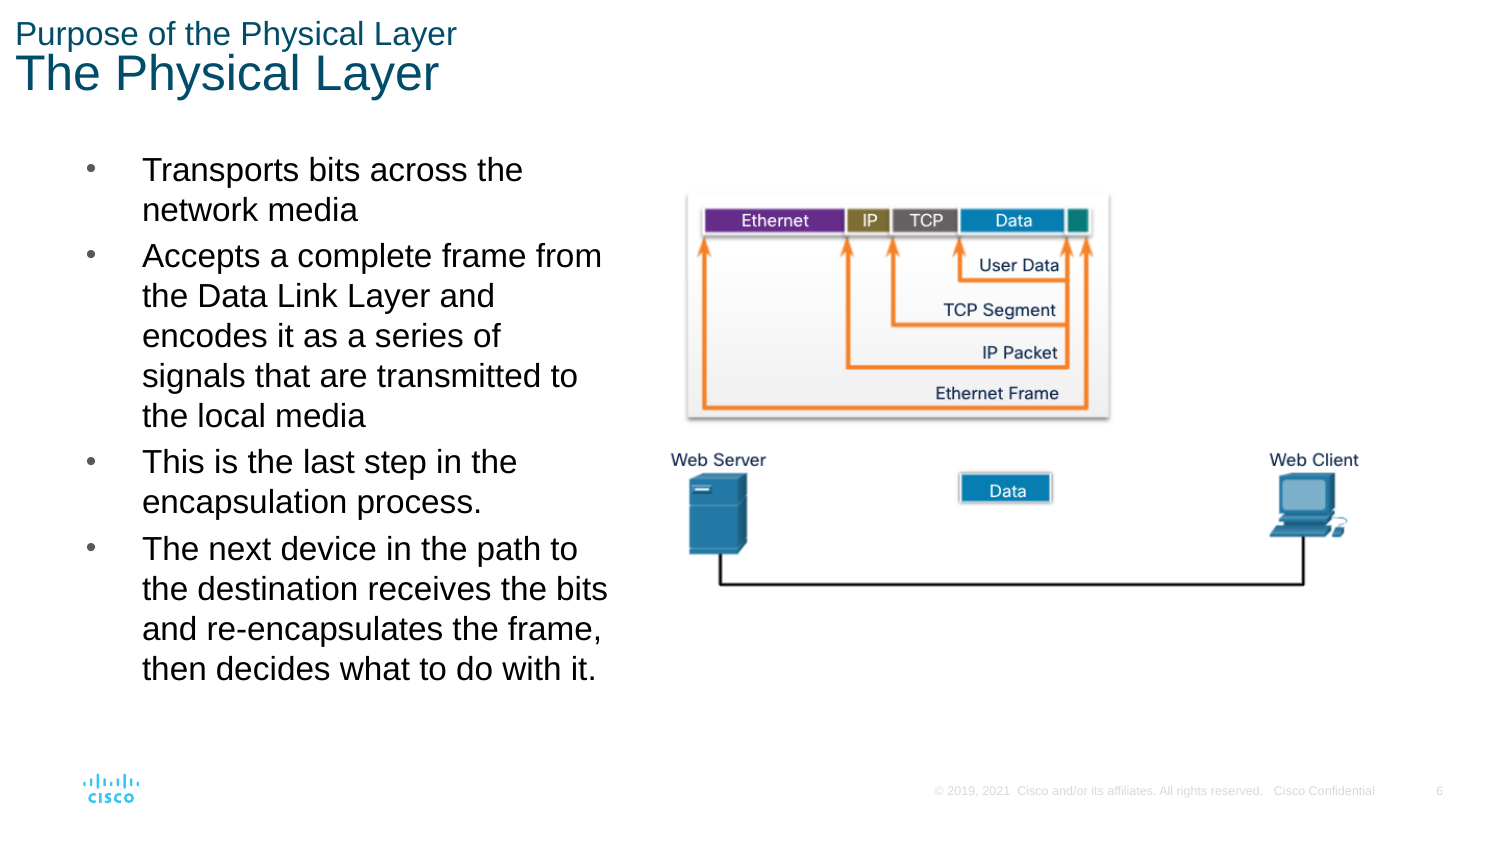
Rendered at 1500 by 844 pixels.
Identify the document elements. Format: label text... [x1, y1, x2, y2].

picture [628, 165, 1400, 620]
title Purpose of the Physical Layer The Physical Layer [0, 0, 1369, 121]
list Transports bits across the network media Accepts a complete frame from the Data Link Layer and encodes it as a series of signals that are transmitted to the local media This is the last step in the encapsulation process. The next device in the path to the destination receives the bits and re-encapsulates the frame, then decides what to do with it. [70, 140, 629, 719]
